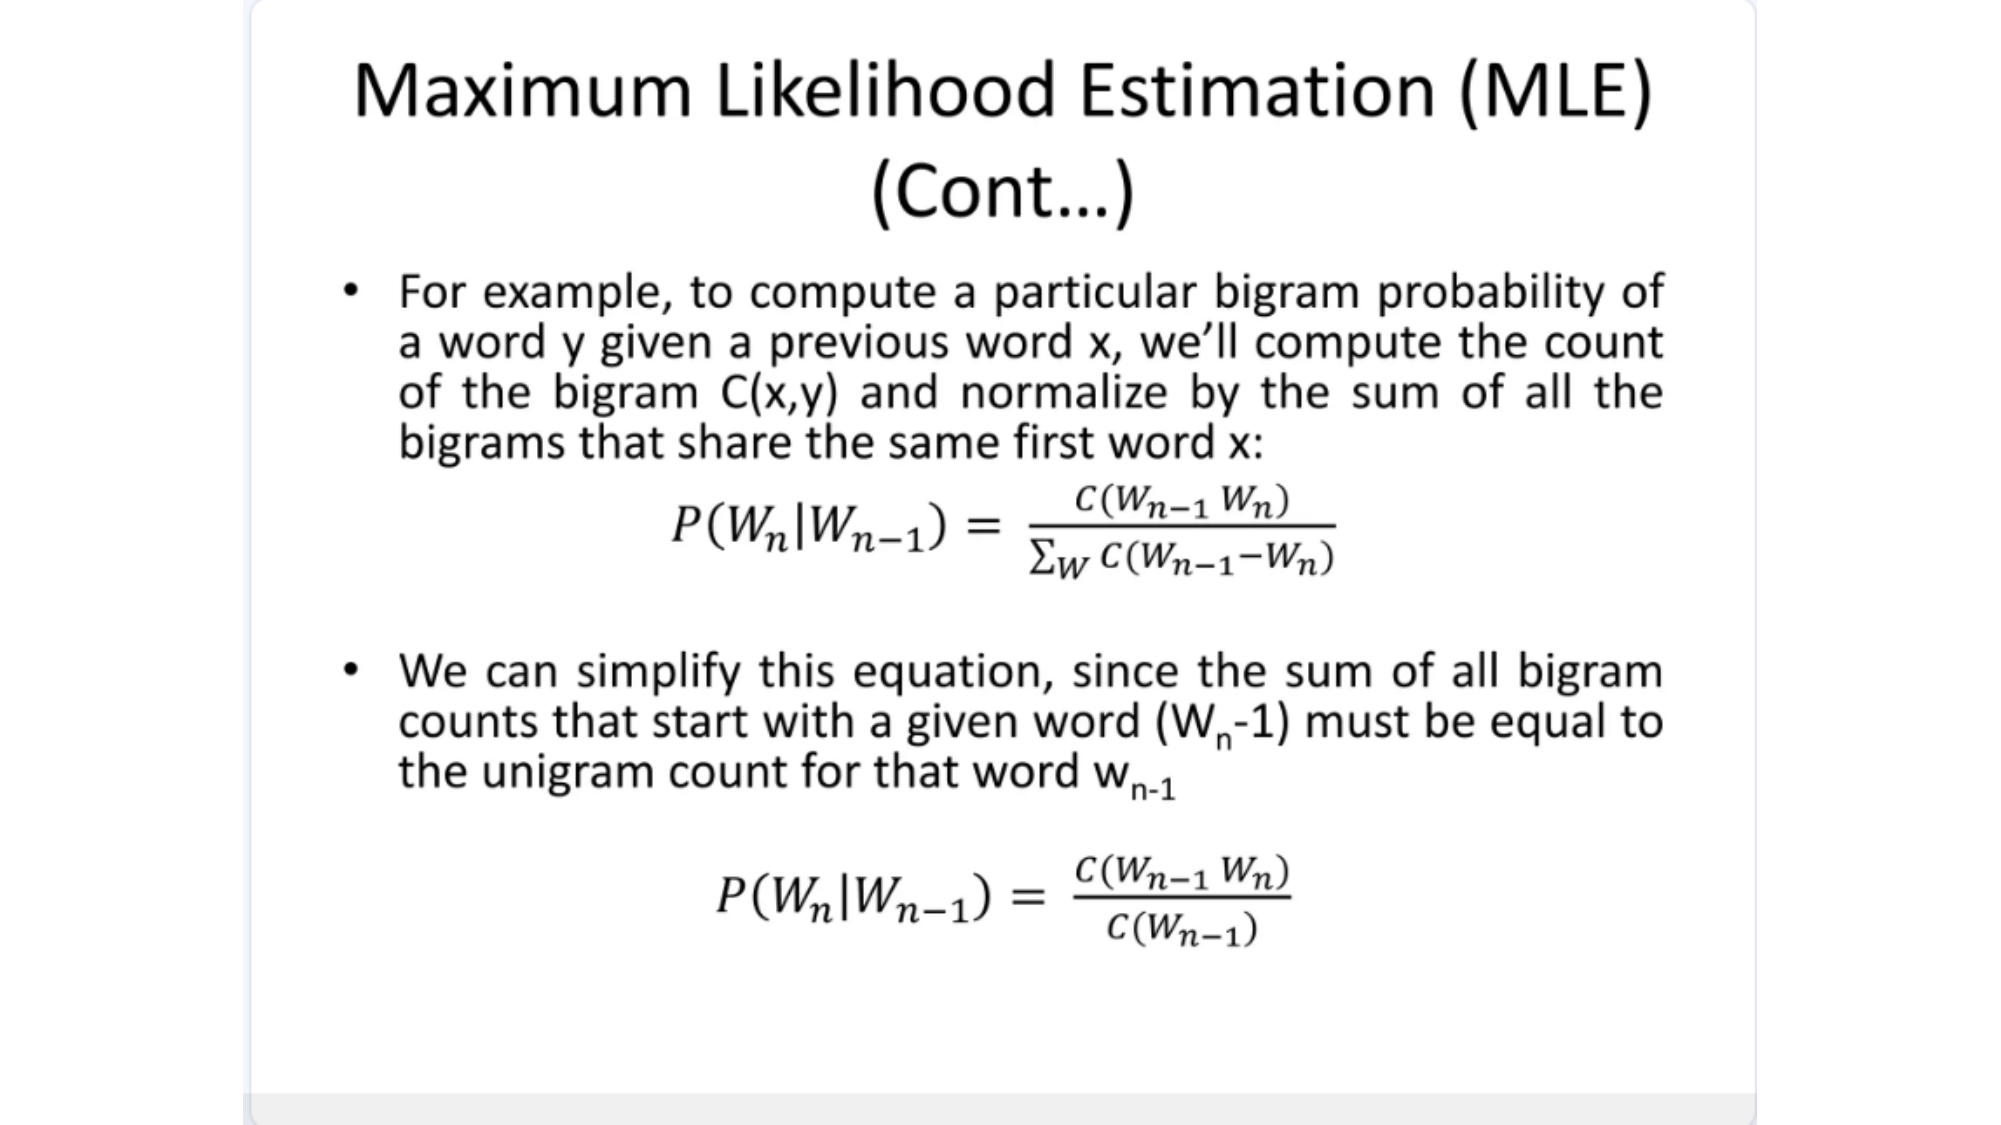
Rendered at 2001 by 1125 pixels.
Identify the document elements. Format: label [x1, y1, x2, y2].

picture [242, 0, 1758, 1125]
